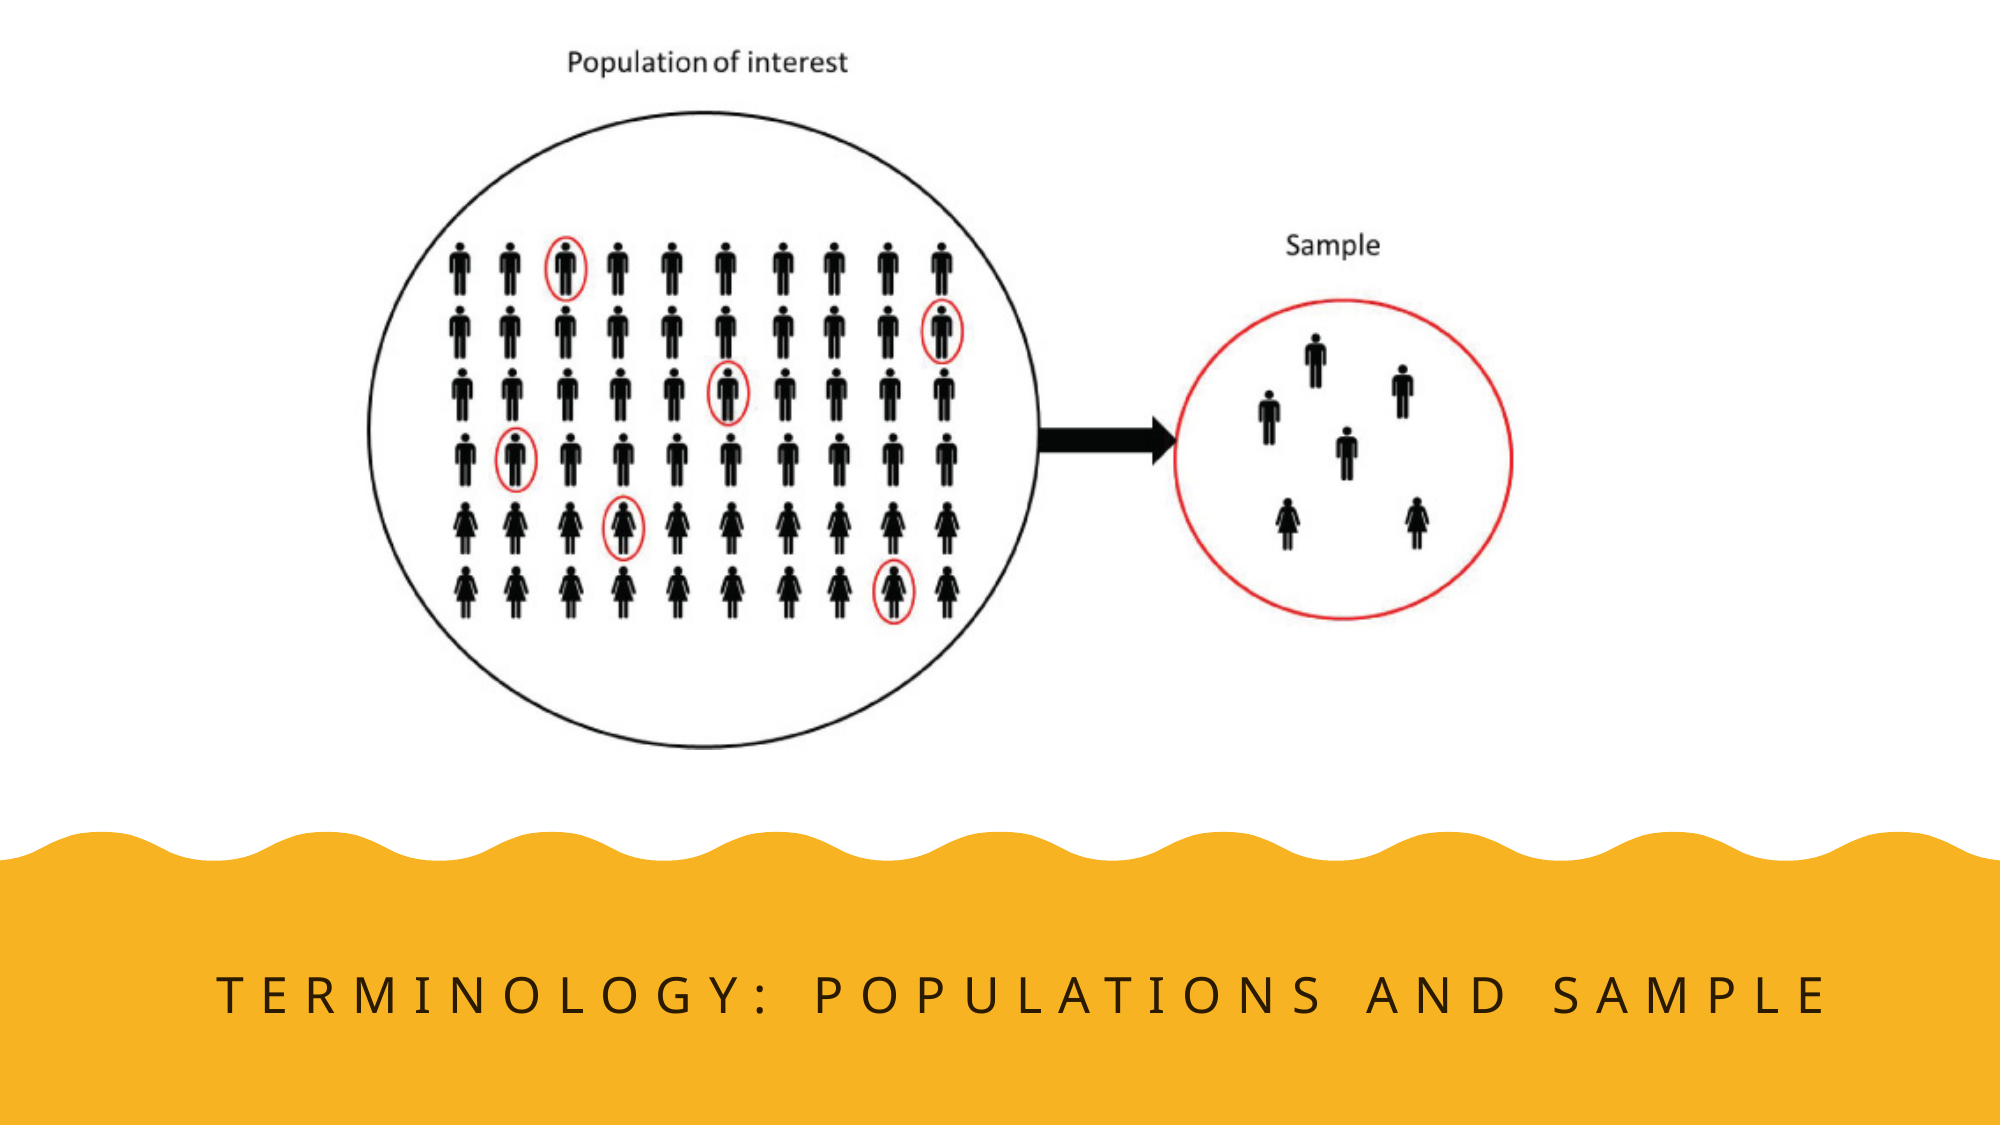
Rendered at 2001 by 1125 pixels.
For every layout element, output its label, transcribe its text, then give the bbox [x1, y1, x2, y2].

text_box [0, 830, 2000, 1125]
picture [355, 32, 1526, 750]
text_box [0, 0, 2000, 859]
title Terminology: Populations AND SAMPLE [174, 946, 1867, 1032]
